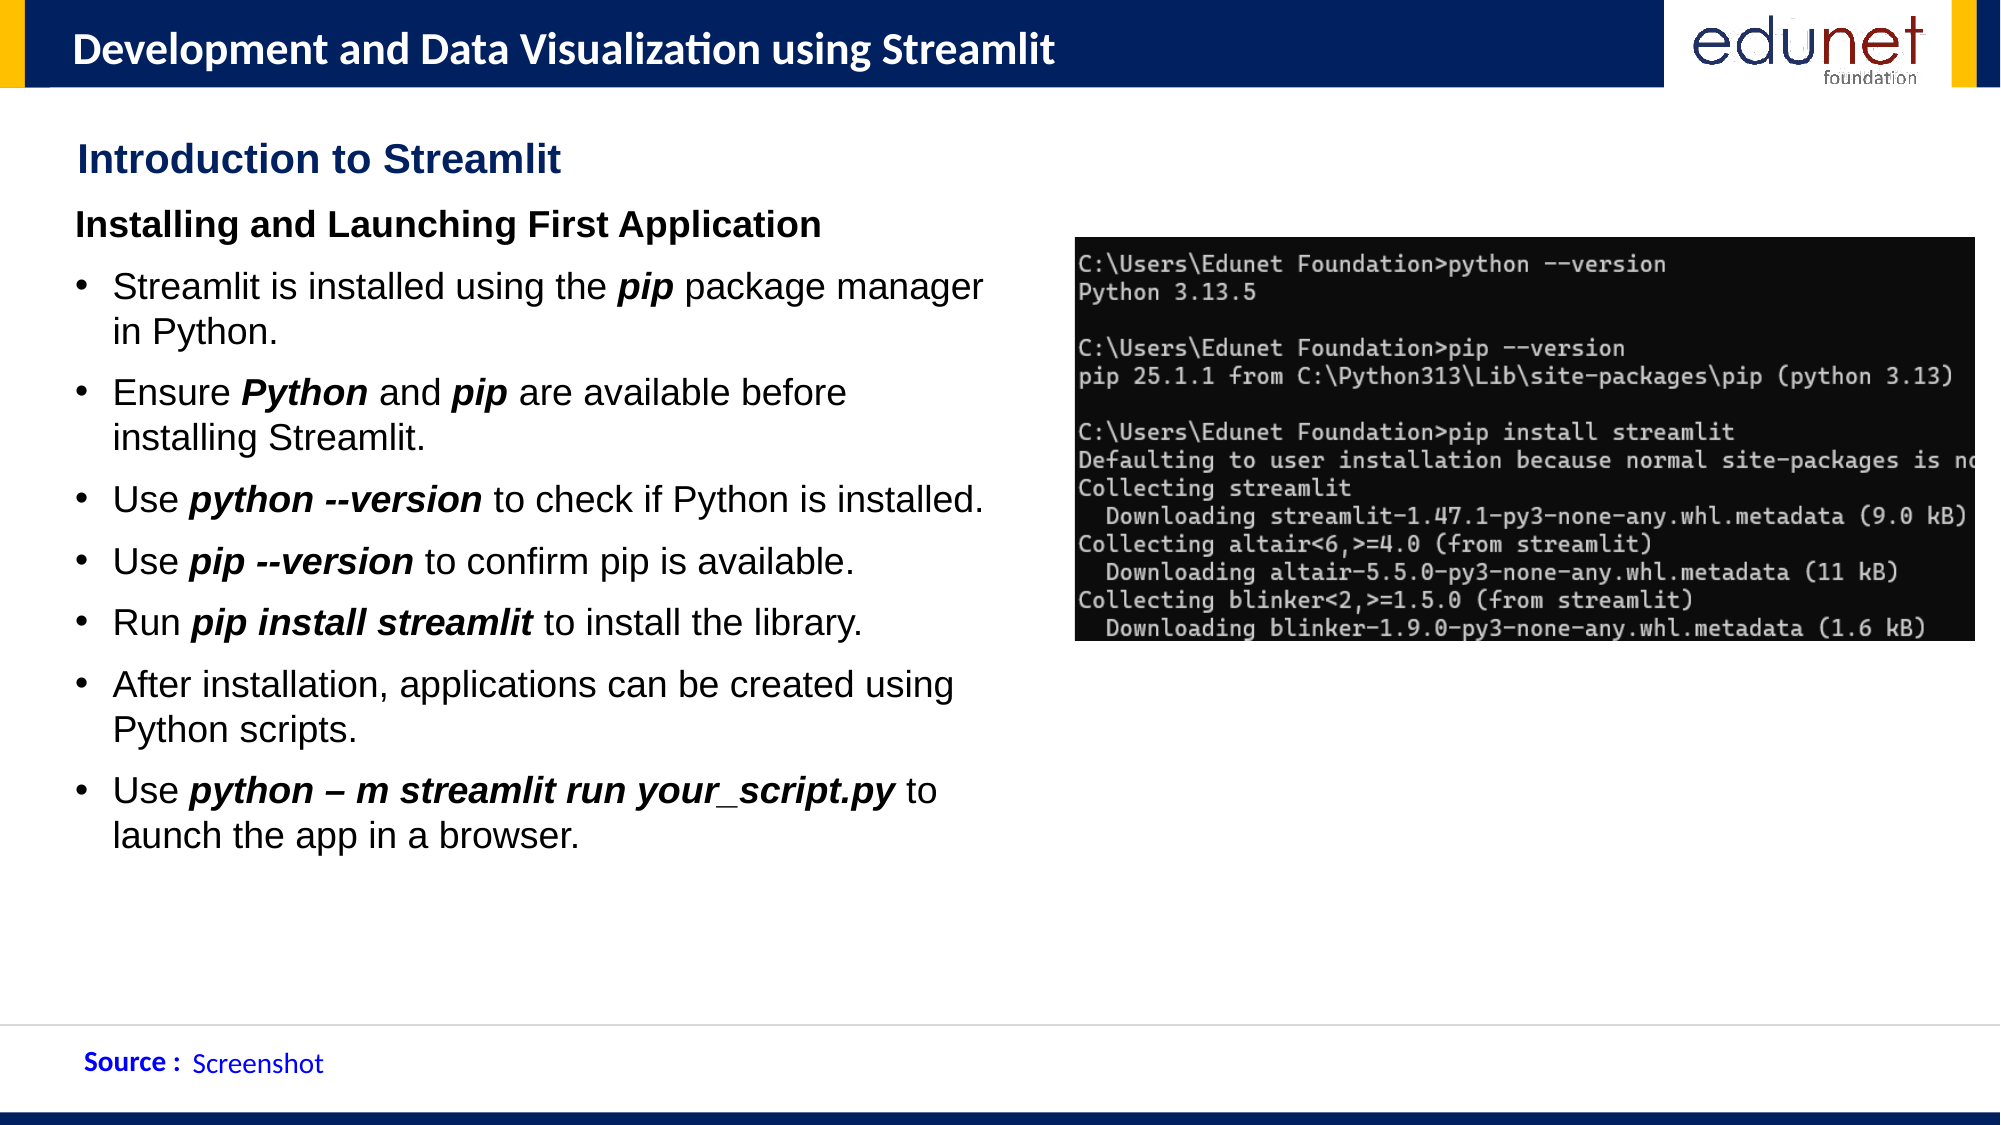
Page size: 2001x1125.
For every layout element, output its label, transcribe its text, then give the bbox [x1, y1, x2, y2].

text_box Introduction to Streamlit [62, 124, 1163, 190]
picture [1074, 237, 1976, 642]
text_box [0, 1024, 2000, 1088]
picture [1688, 12, 1928, 89]
text_box Installing and Launching First Application Streamlit is installed using the pip package manager in Python. Ensure Python and pip are available before installing Streamlit. Use python --version to check if Python is installed. Use pip --version to confirm pip is available. Run pip install streamlit to install the library. After installation, applications can be created using Python scripts. Use python – m streamlit run your_script.py to launch the app in a browser. [74, 199, 988, 857]
